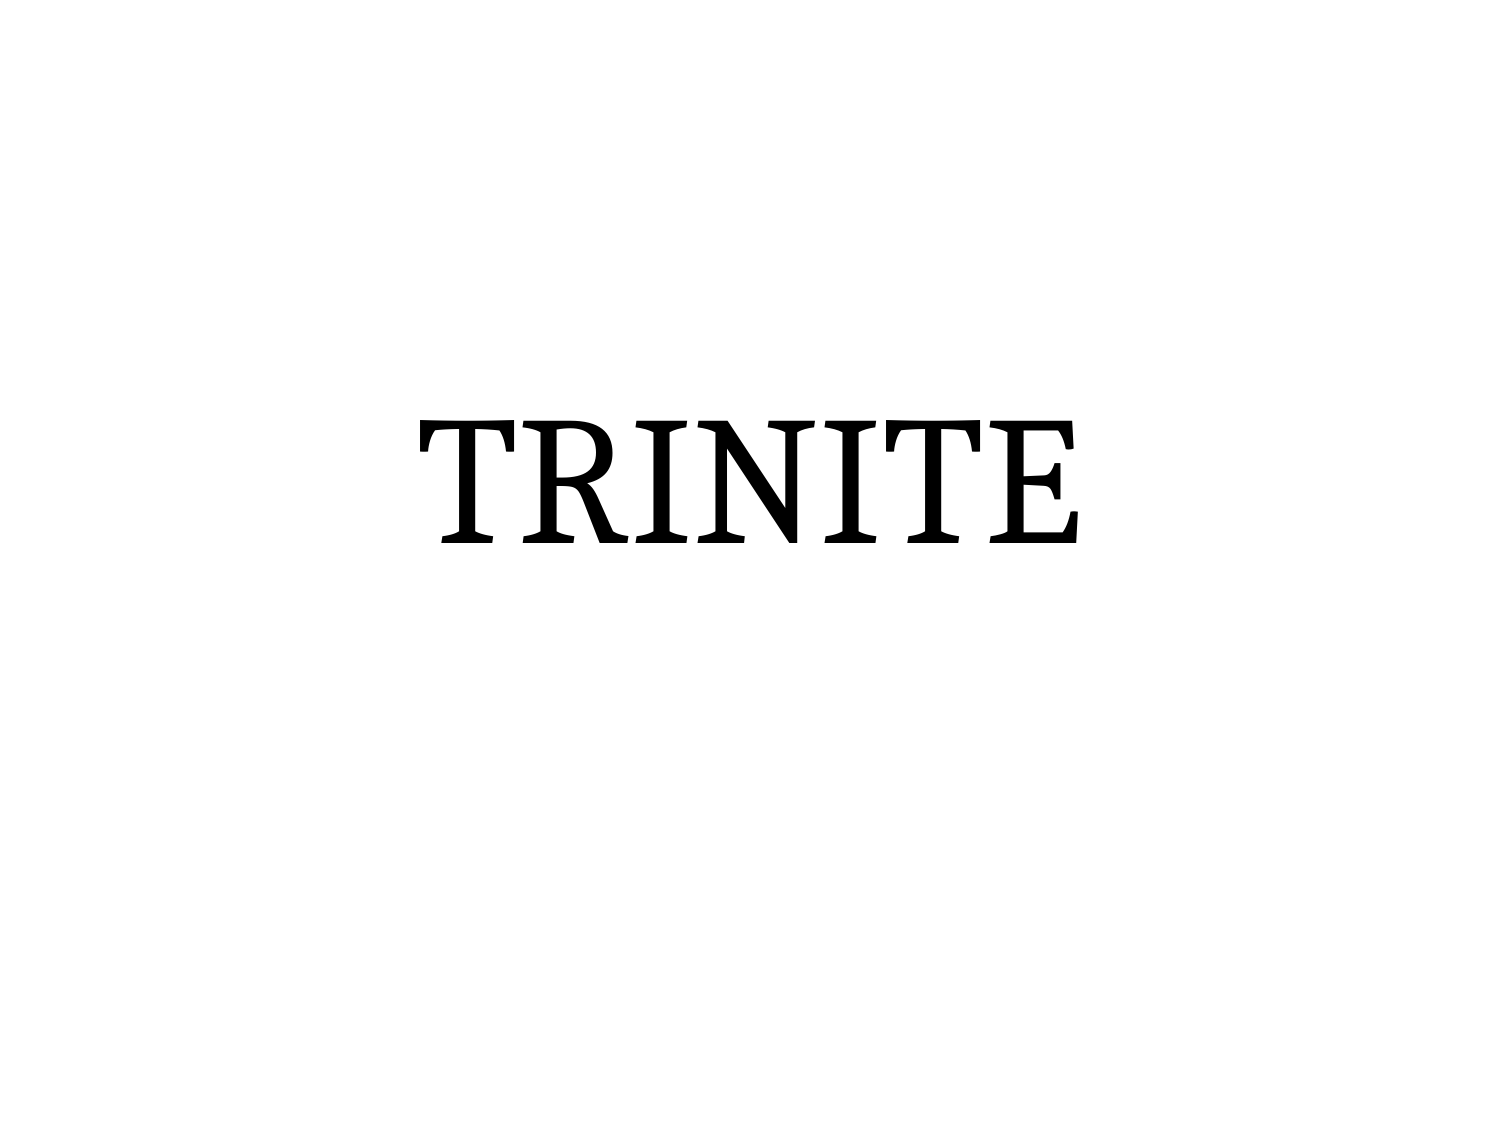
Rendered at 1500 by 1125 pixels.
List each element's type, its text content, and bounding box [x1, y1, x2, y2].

title TRINITE [112, 349, 1388, 591]
